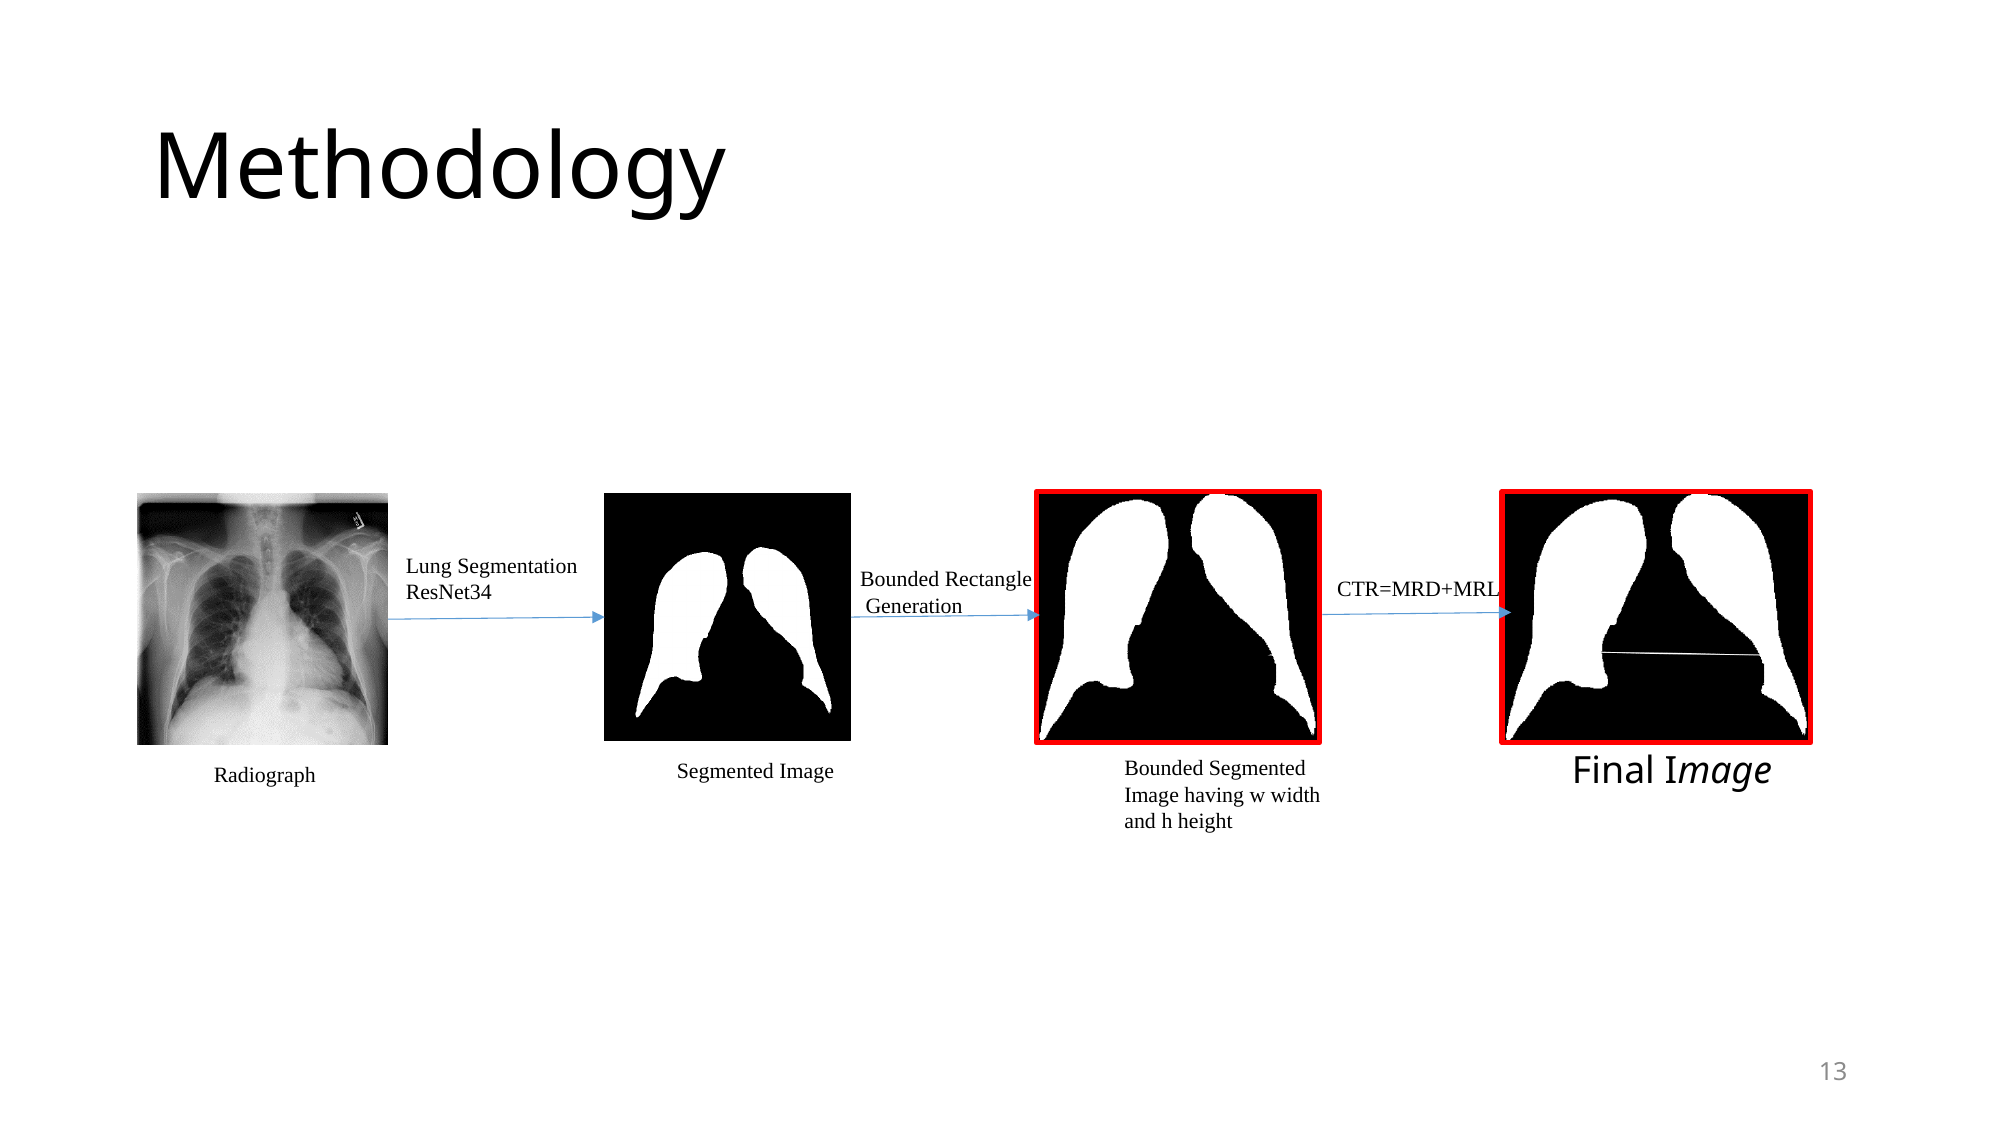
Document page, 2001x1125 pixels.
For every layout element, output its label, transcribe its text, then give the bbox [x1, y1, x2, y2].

picture [1504, 493, 1809, 741]
text_box Segmented Image [662, 749, 904, 791]
title Methodology [137, 59, 1863, 278]
text_box Bounded Rectangle Generation [851, 618, 1038, 625]
text_box Radiograph [199, 752, 441, 794]
text_box Lung Segmentation ResNet34 [391, 543, 604, 612]
text_box Bounded Segmented Image having w width and h height [1109, 746, 1352, 841]
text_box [851, 614, 1040, 618]
text_box CTR=MRD+MRL [1322, 567, 1504, 609]
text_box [1038, 493, 1317, 741]
text_box Final Image [1557, 741, 1799, 798]
picture [604, 493, 851, 741]
slide_number 13 [1412, 1042, 1863, 1103]
picture [137, 493, 388, 745]
text_box Bounded Rectangle Generation [851, 557, 1038, 614]
